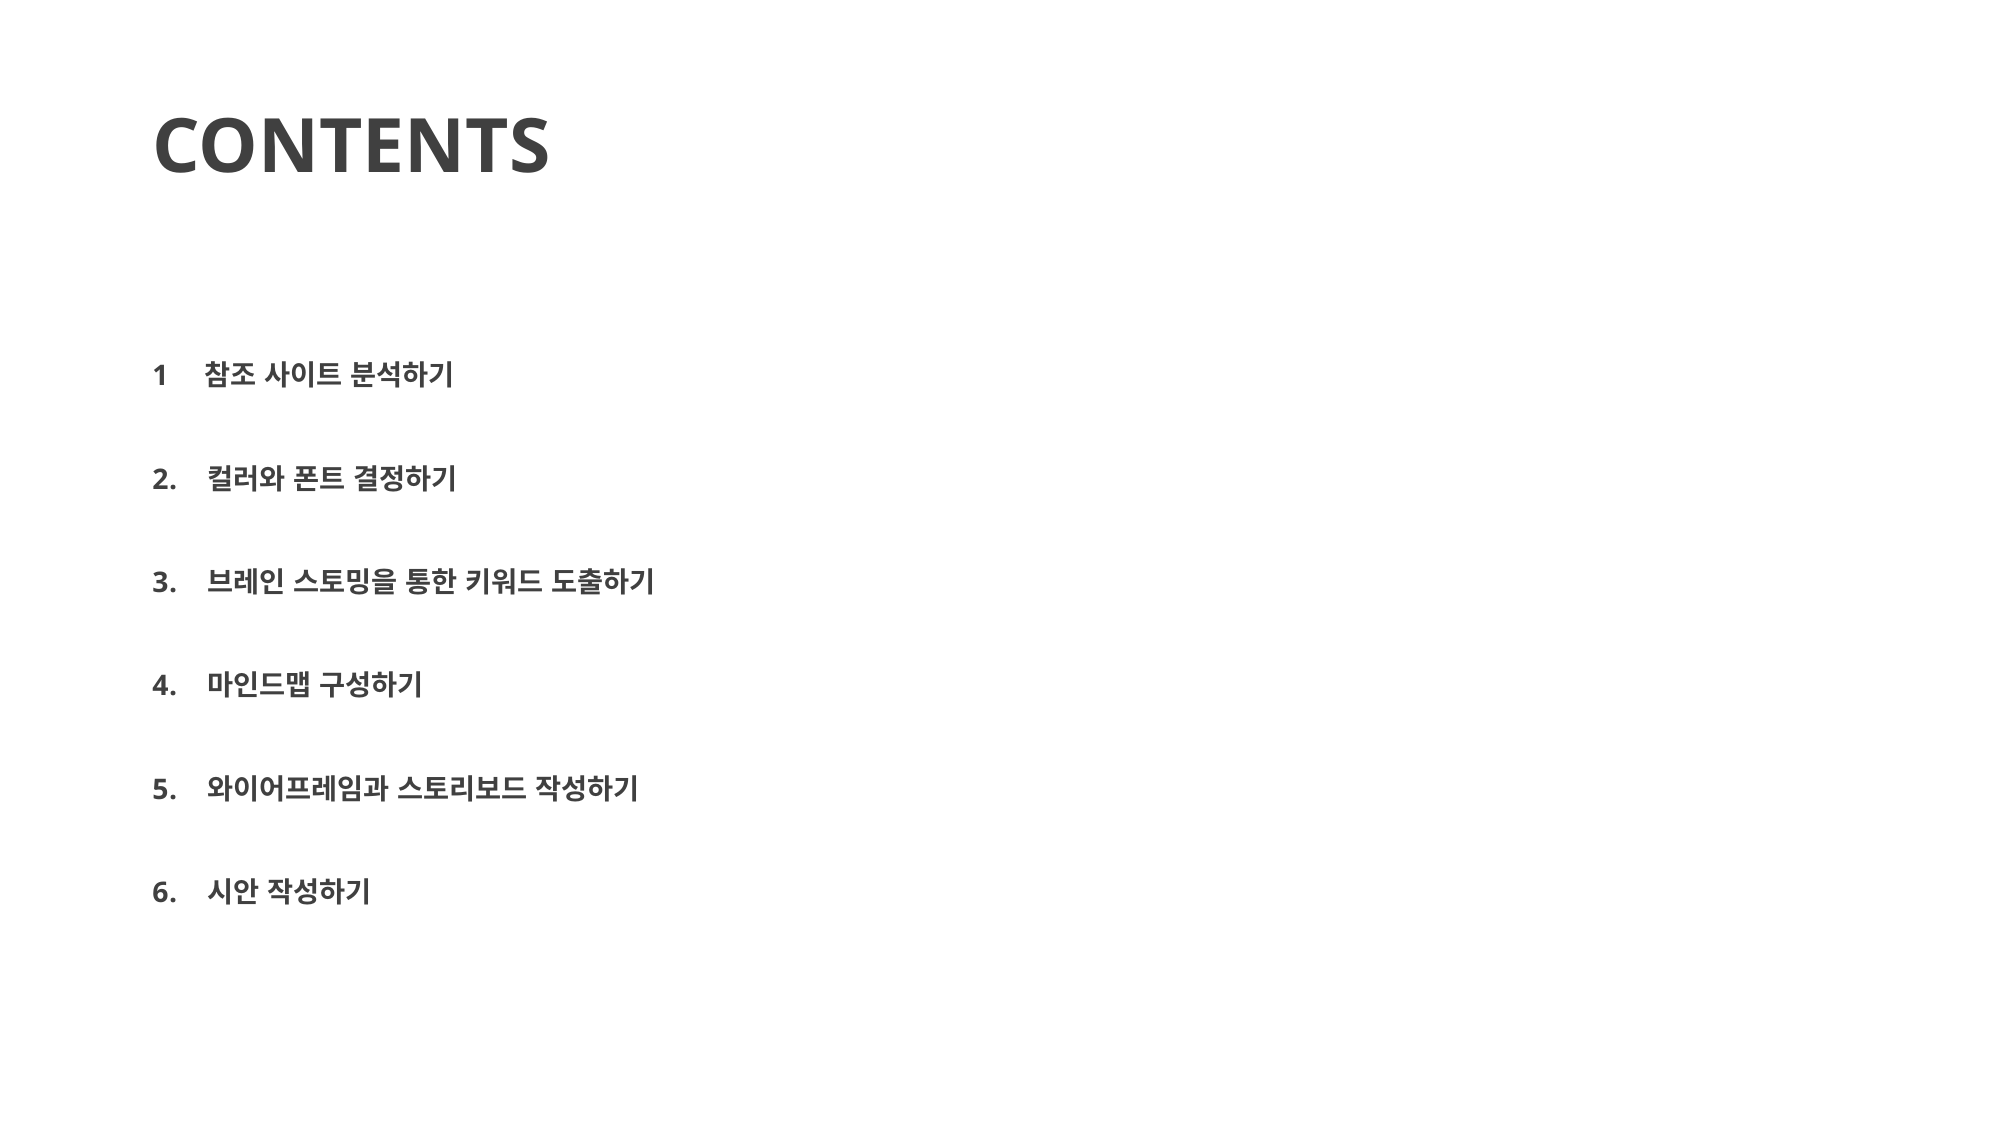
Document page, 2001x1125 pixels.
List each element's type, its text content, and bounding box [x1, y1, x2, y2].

text_box CONTENTS [144, 59, 1855, 197]
text_box 1 참조 사이트 분석하기 컬러와 폰트 결정하기 브레인 스토밍을 통한 키워드 도출하기 마인드맵 구성하기 와이어프레임과 스토리보드 작성하기 시안 작성하기 [144, 299, 1855, 1014]
